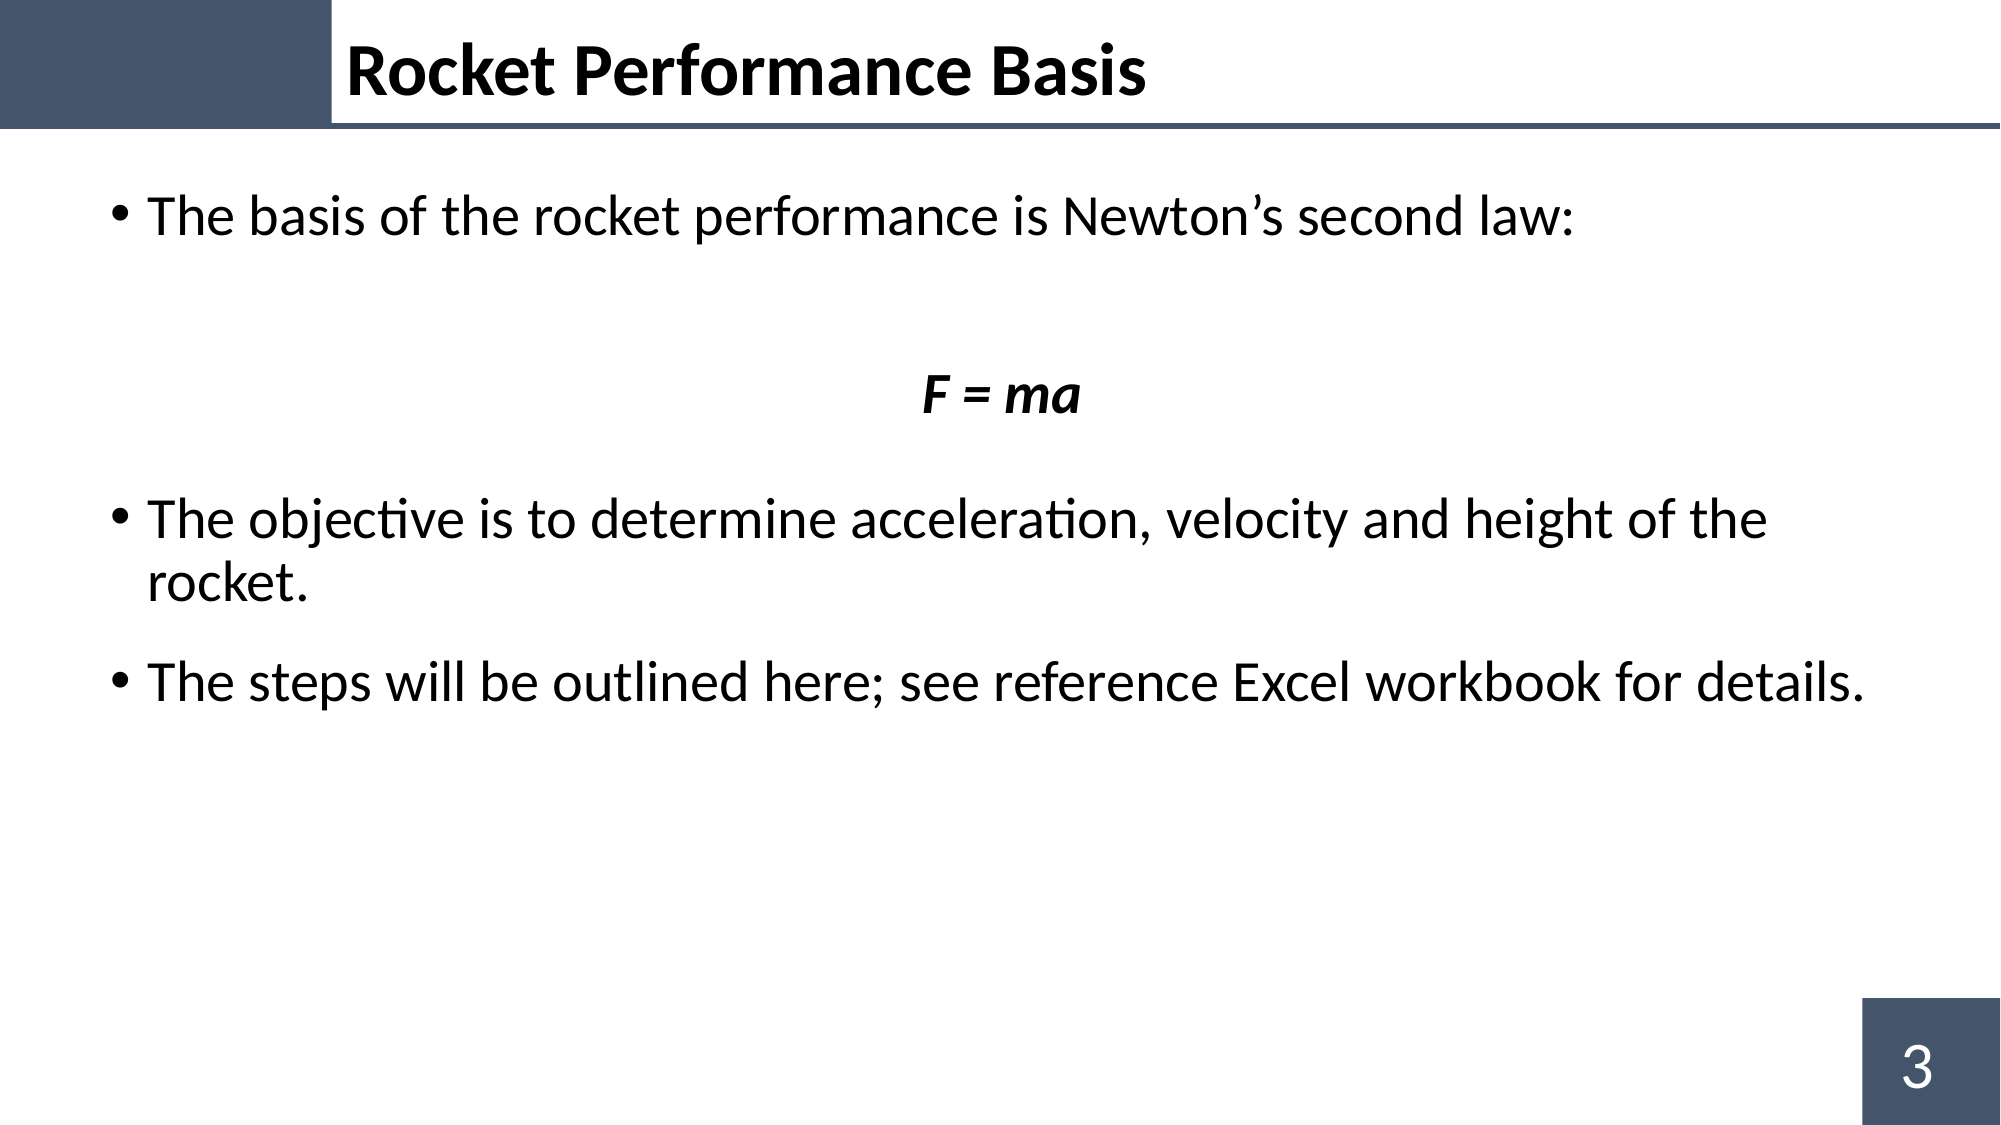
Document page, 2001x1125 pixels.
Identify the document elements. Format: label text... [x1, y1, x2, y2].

list Rocket Performance Basis [331, 1, 1395, 141]
list The basis of the rocket performance is Newton’s second law: F = ma The objective is to determine acceleration, velocity and height of the rocket. The steps will be outlined here; see reference Excel workbook for details. [95, 177, 1910, 1091]
